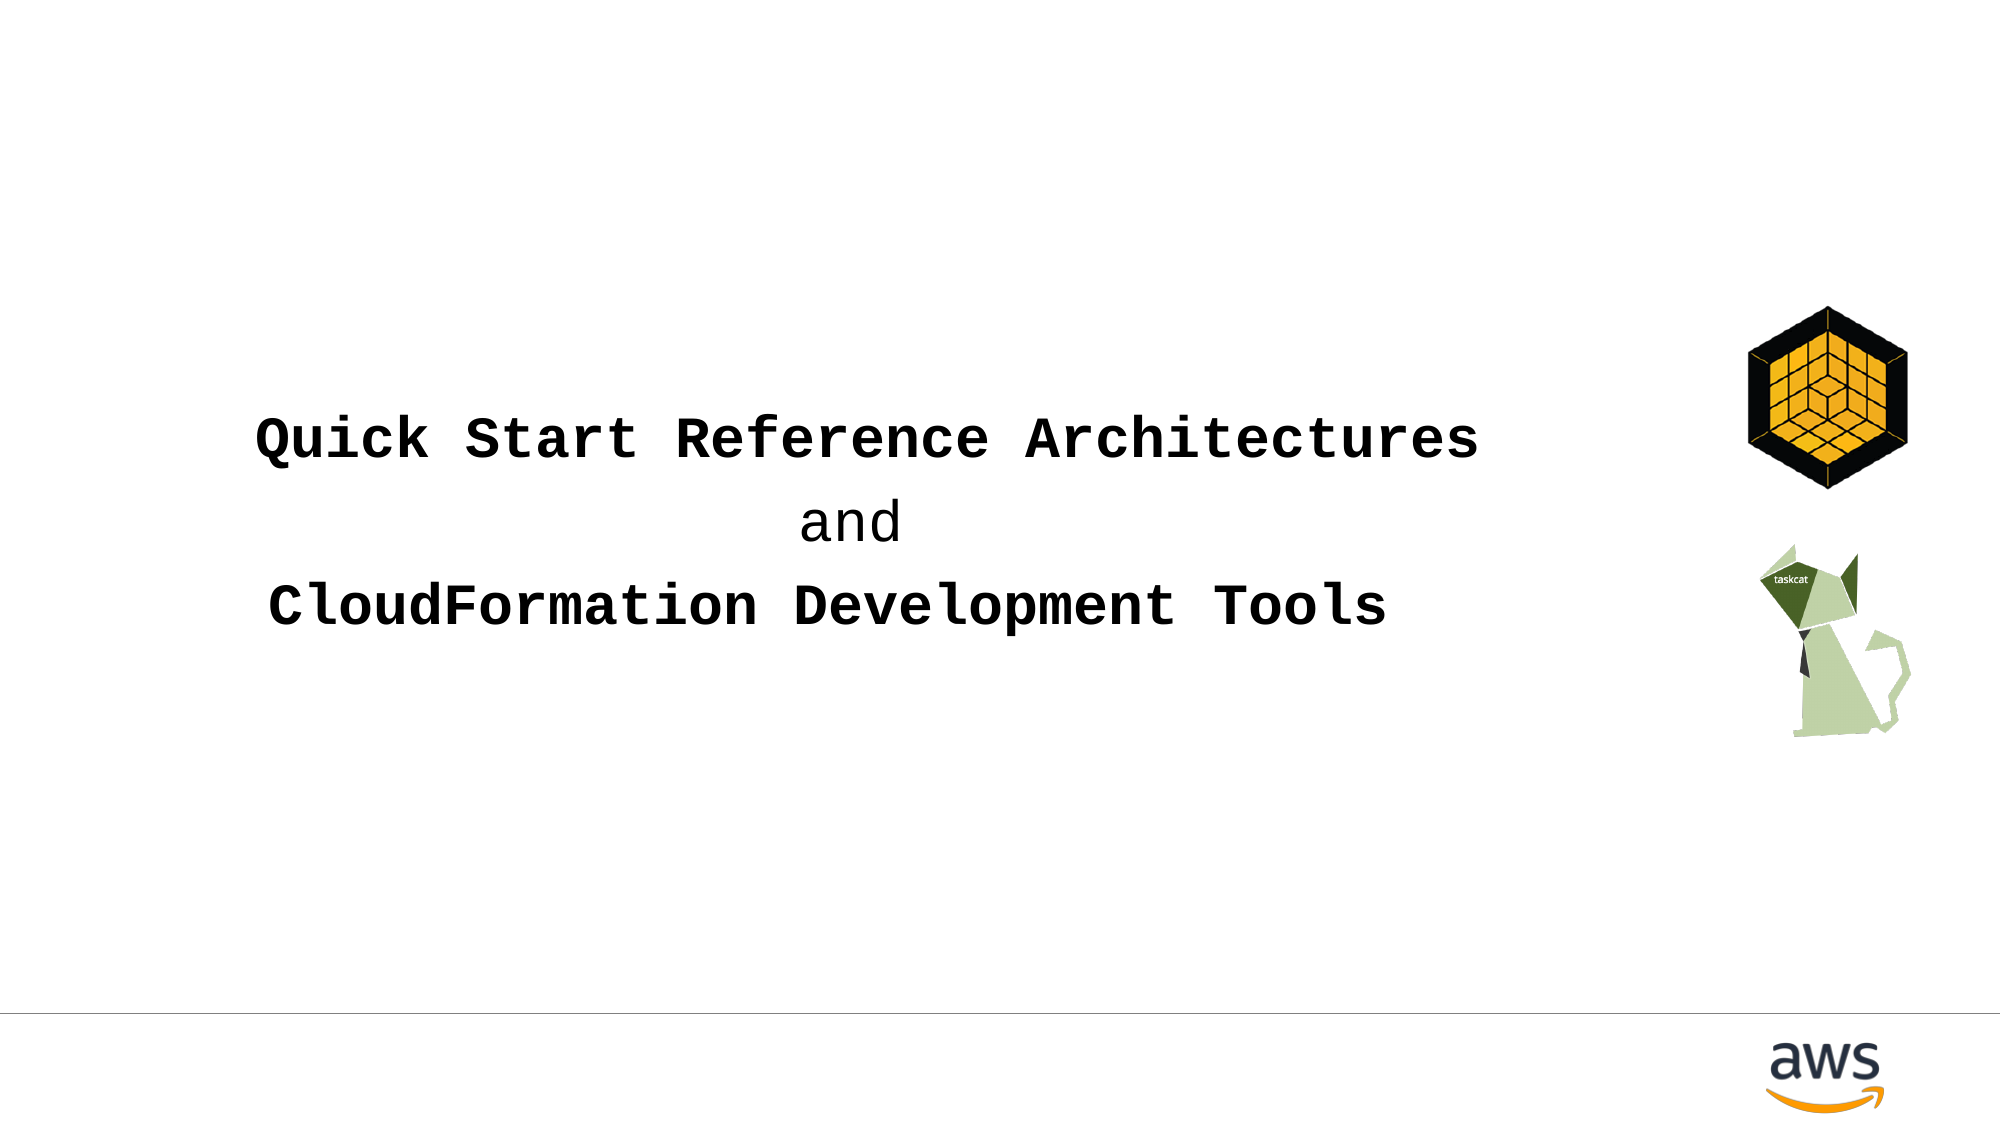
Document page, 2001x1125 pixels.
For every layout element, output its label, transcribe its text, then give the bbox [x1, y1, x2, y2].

picture [1765, 1042, 1885, 1114]
text_box Quick Start Reference Architectures and CloudFormation Development Tools [5, 399, 1692, 706]
picture [1657, 288, 2000, 780]
